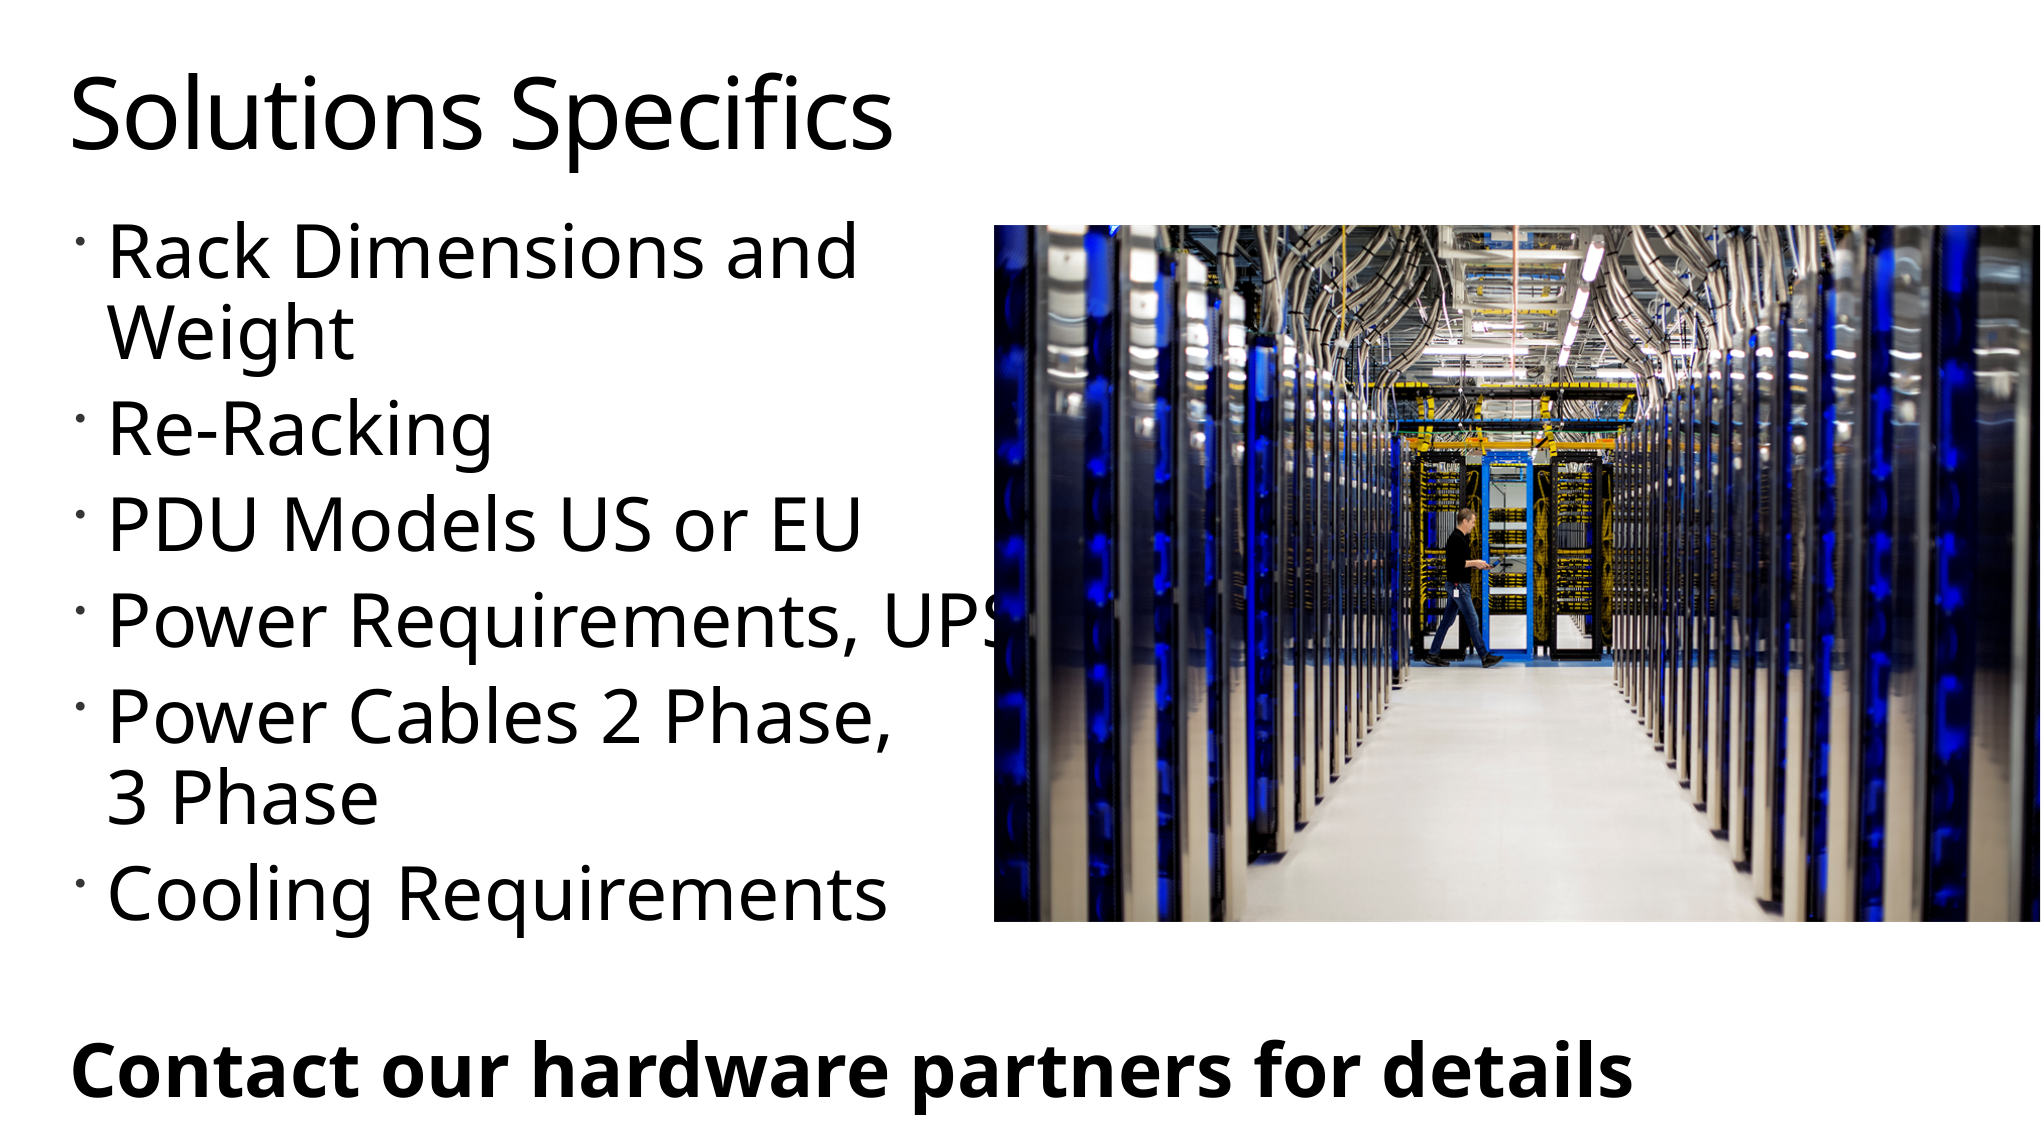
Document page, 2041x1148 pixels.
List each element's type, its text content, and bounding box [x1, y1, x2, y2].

list Rack Dimensions and Weight Re-Racking PDU Models US or EU Power Requirements, UPS Power Cables 2 Phase, 3 Phase Cooling Requirements Contact our hardware partners for details [45, 198, 1996, 1148]
picture [993, 225, 2041, 922]
title Solutions Specifics [45, 48, 1996, 198]
